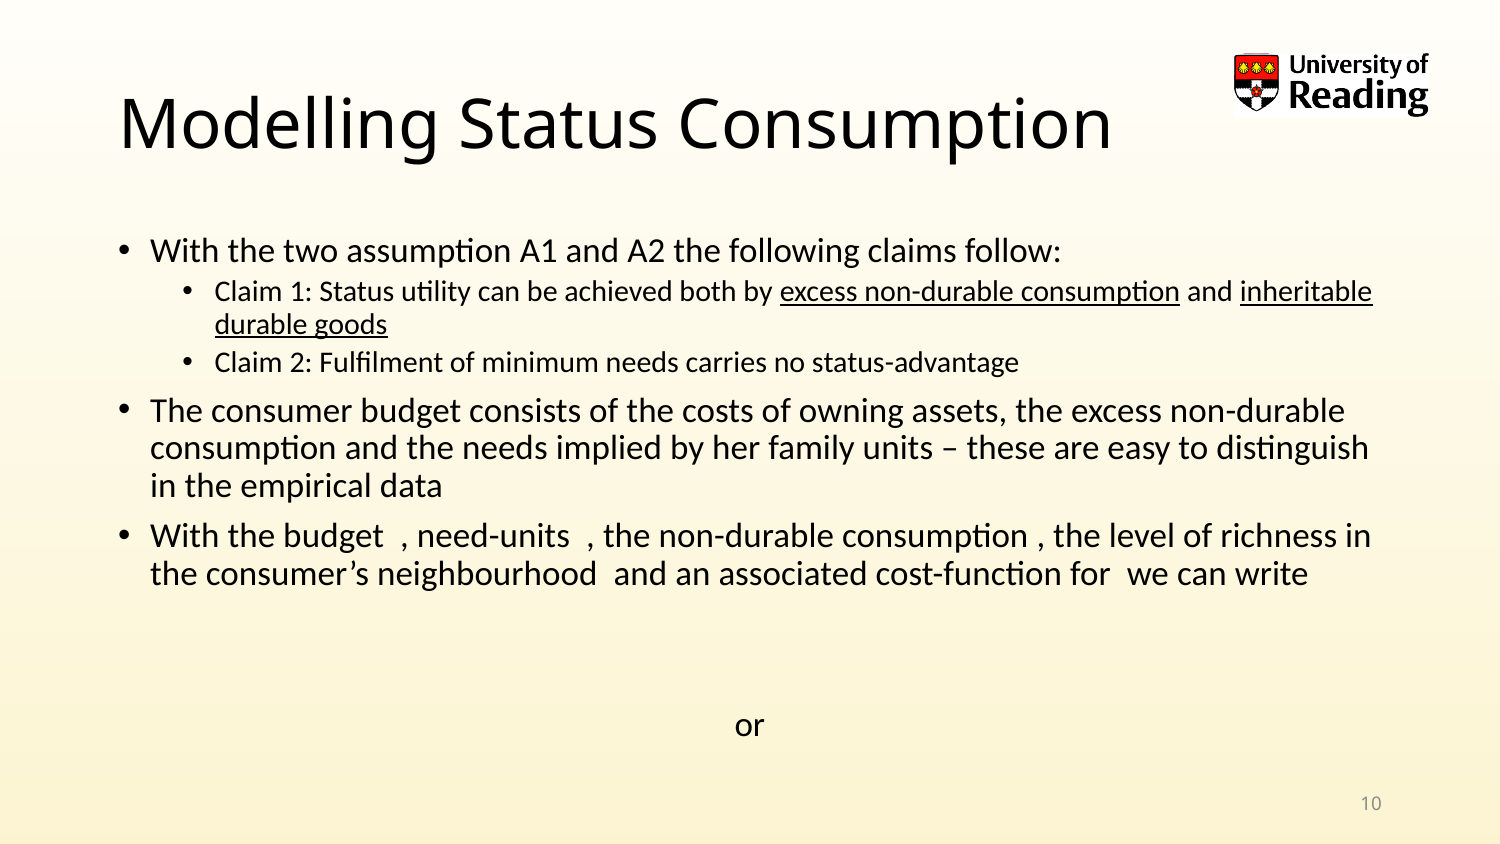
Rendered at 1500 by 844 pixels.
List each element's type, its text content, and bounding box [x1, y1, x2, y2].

slide_number 10 [1059, 782, 1397, 827]
picture [1397, 53, 1429, 117]
title Modelling Status Consumption [103, 44, 1397, 208]
